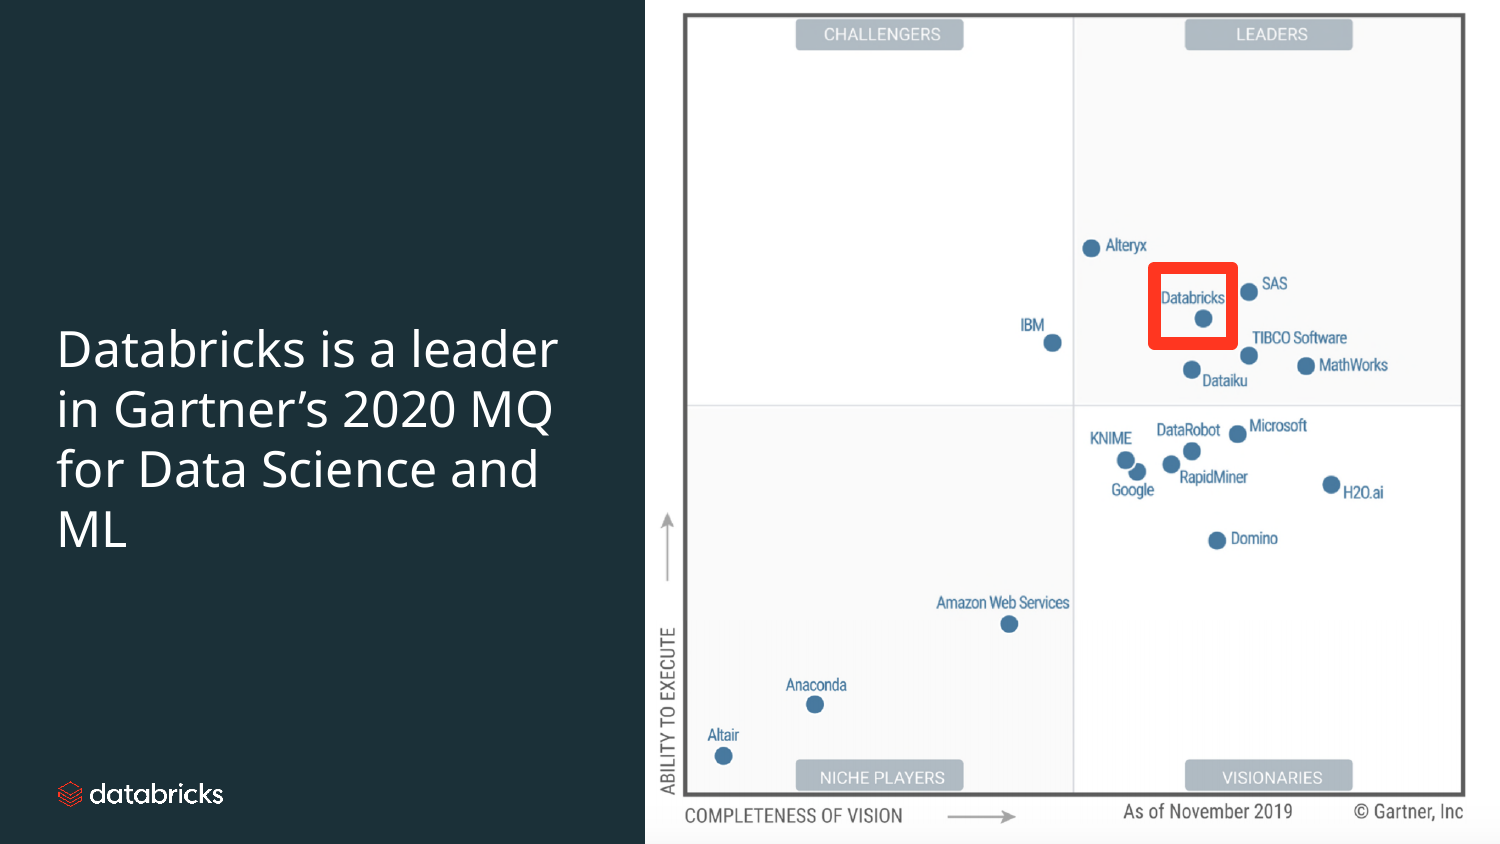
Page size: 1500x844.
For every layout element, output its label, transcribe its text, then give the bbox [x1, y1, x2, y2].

picture [644, 0, 1500, 844]
text_box Databricks is a leader in Gartner’s 2020 MQ for Data Science and ML [41, 309, 622, 534]
picture [58, 781, 223, 807]
